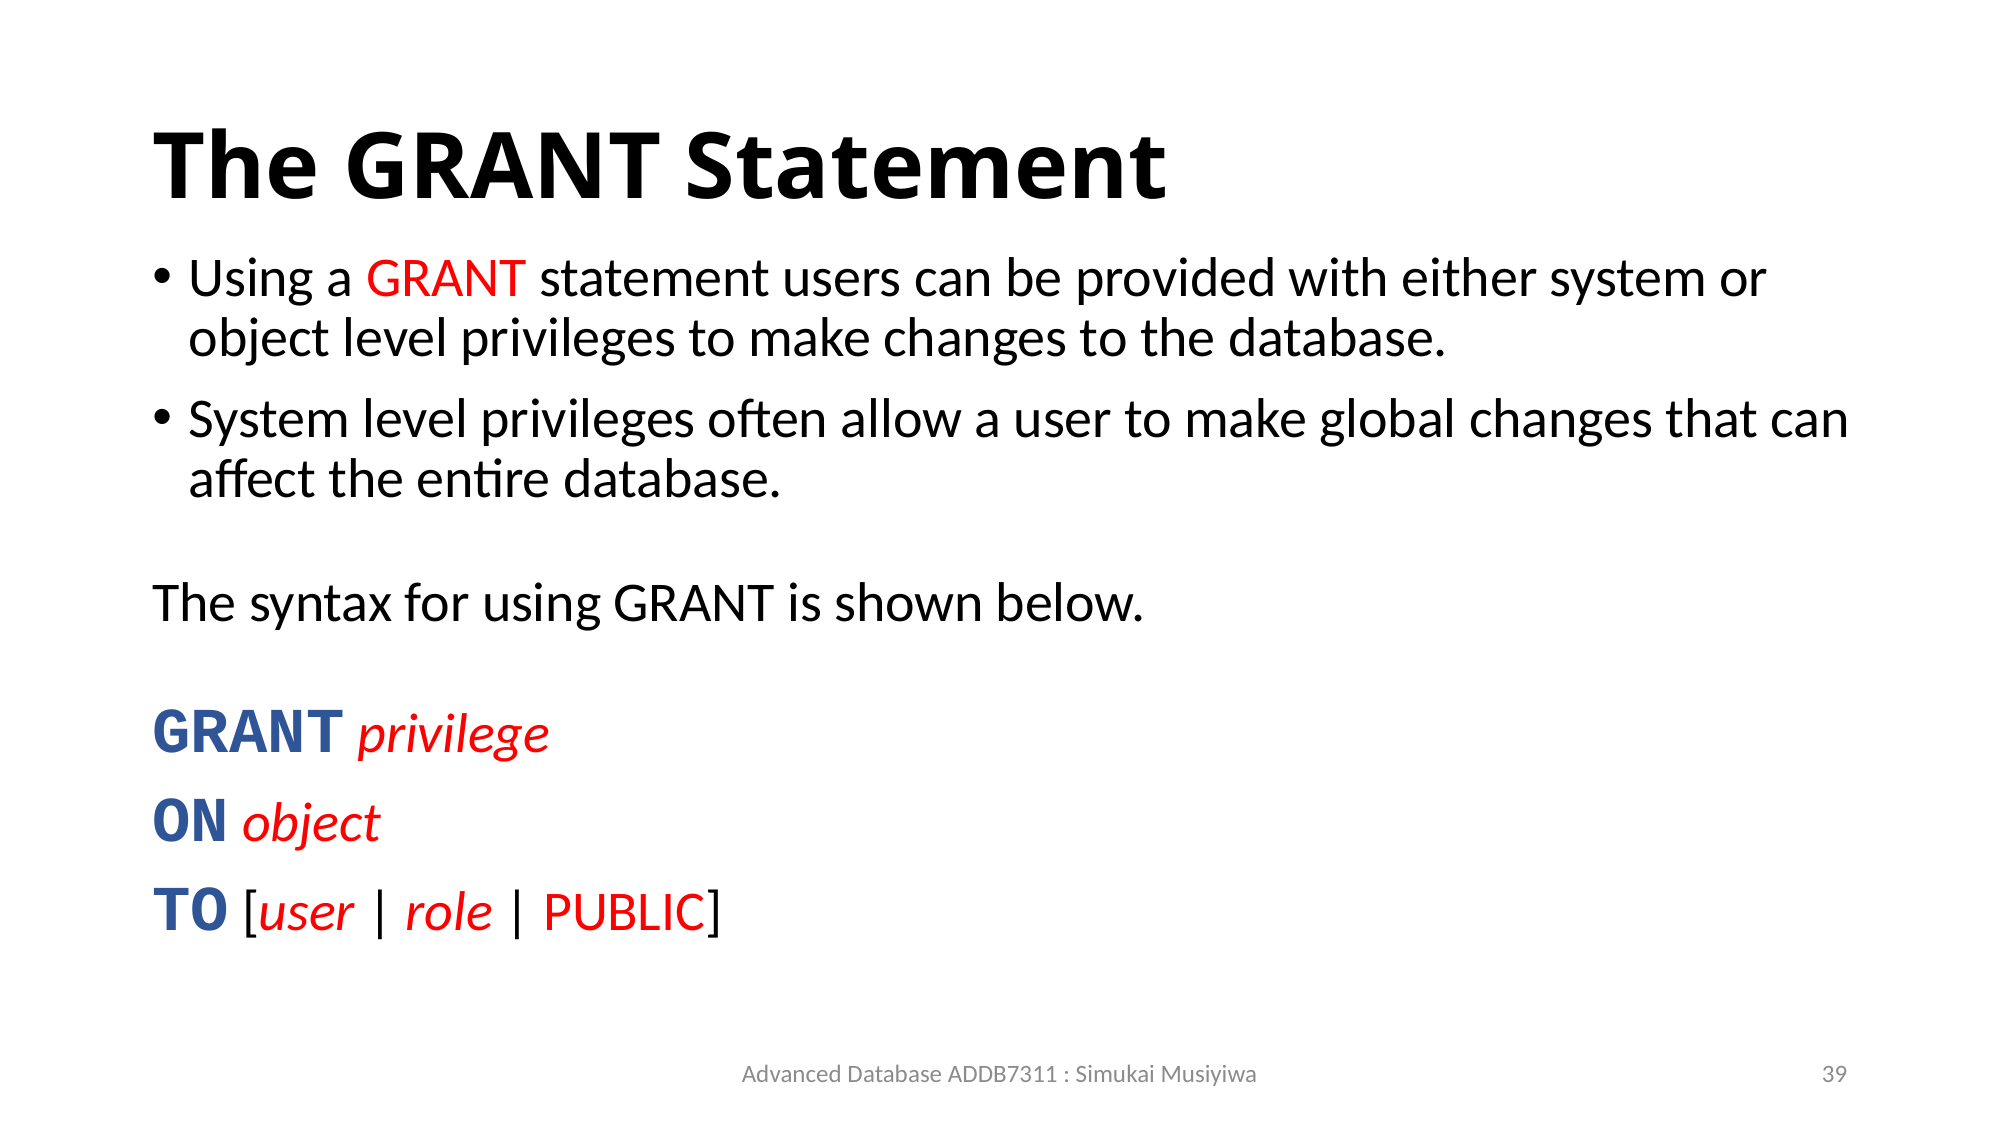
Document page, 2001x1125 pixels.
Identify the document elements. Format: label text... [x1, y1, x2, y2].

title The GRANT Statement [137, 59, 1863, 240]
footer Advanced Database ADDB7311 : Simukai Musiyiwa [662, 1042, 1338, 1103]
list Using a GRANT statement users can be provided with either system or object level privileges to make changes to the database. System level privileges often allow a user to make global changes that can affect the entire database. The syntax for using GRANT is shown below. GRANT privilege ON object TO [user | role | PUBLIC] [137, 240, 1906, 955]
slide_number 39 [1412, 1042, 1863, 1103]
